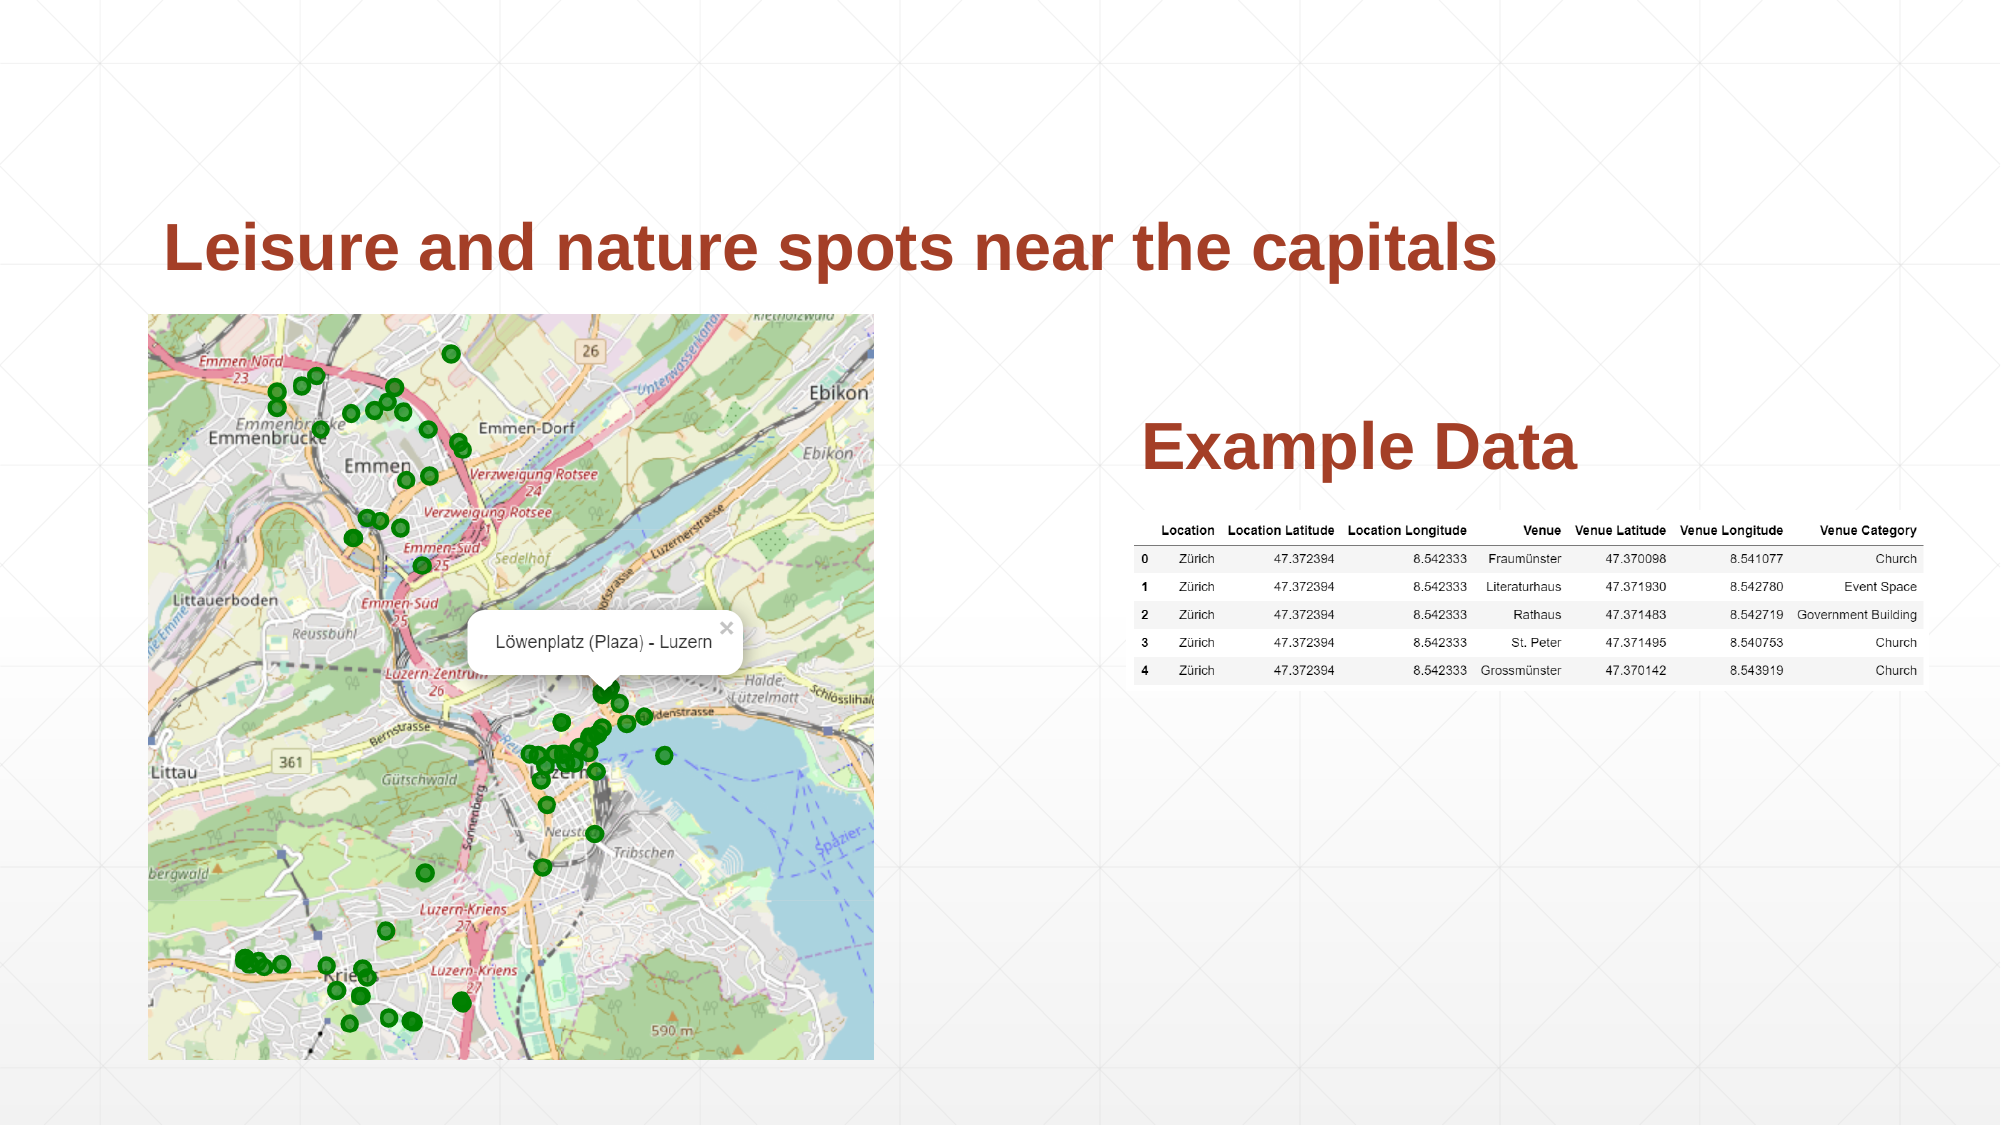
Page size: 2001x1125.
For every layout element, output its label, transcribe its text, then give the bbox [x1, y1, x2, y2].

picture [148, 314, 874, 1060]
text_box Example Data [1126, 392, 1596, 492]
text_box Leisure and nature spots near the capitals [148, 205, 1724, 393]
picture [1126, 510, 1930, 691]
